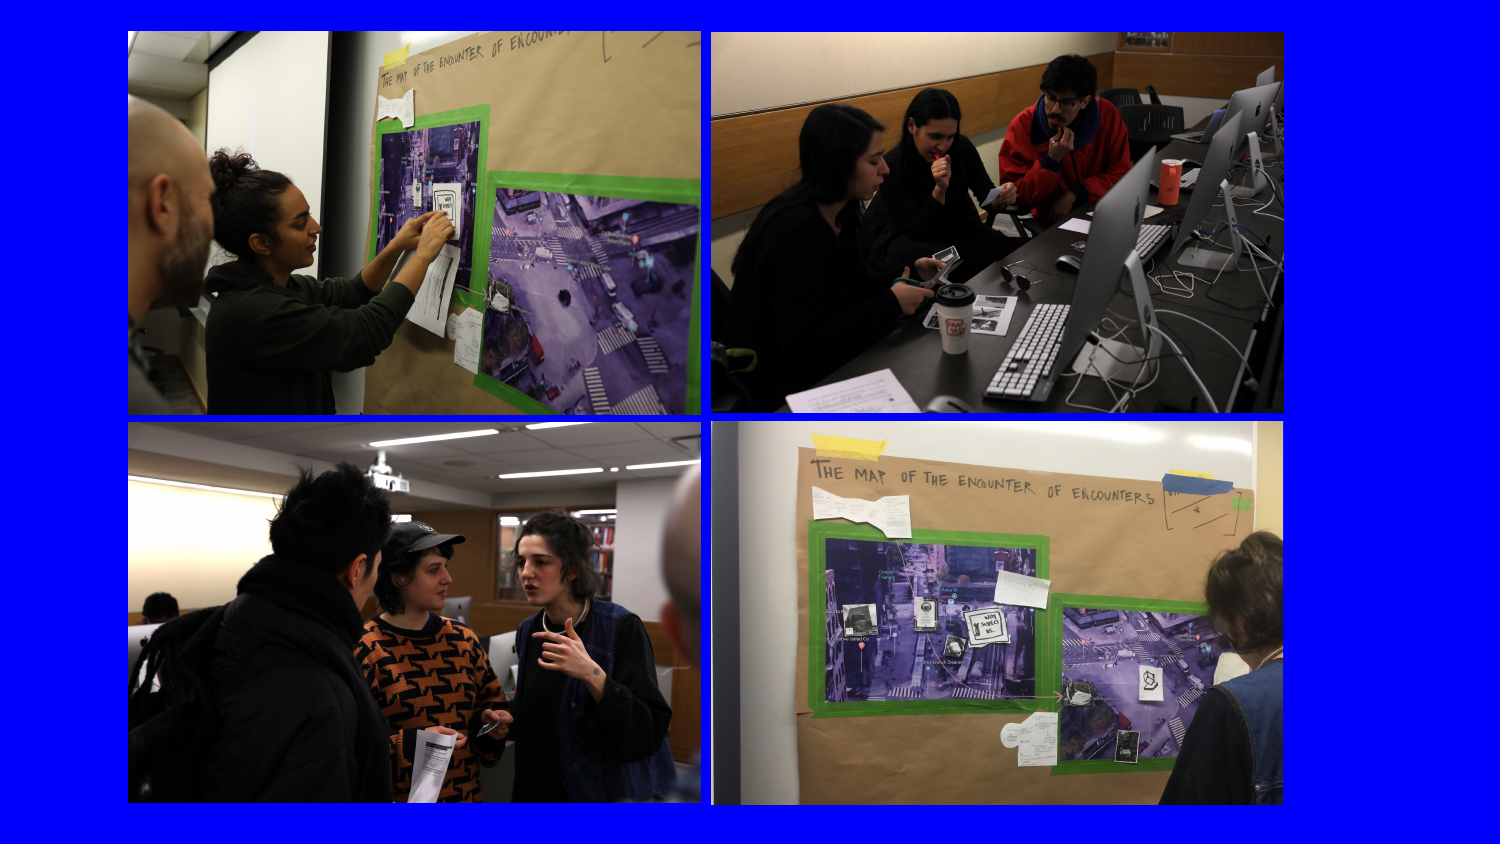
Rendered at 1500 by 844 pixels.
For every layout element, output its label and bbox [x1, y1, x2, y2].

picture [127, 31, 701, 415]
picture [127, 421, 701, 804]
picture [710, 32, 1284, 414]
picture [710, 420, 1284, 805]
